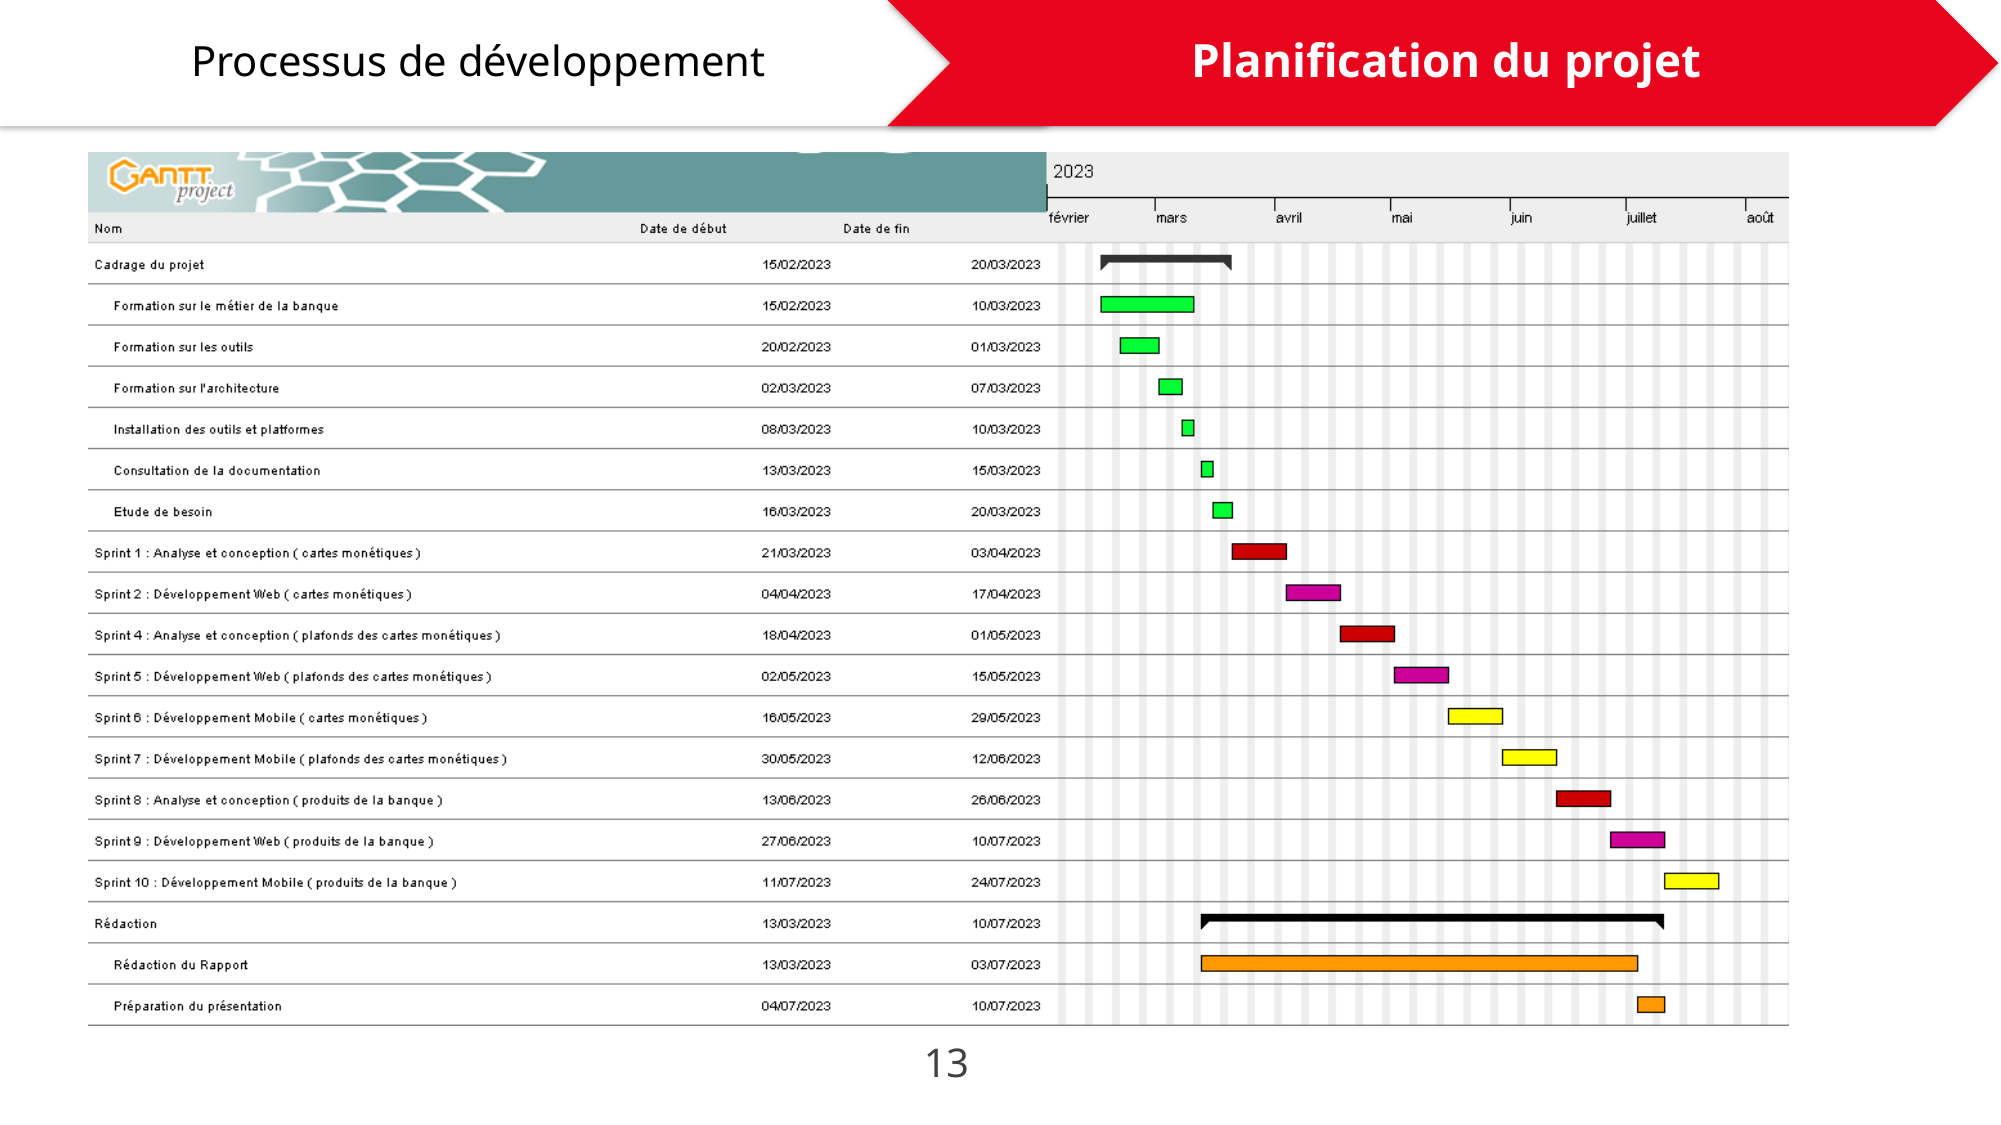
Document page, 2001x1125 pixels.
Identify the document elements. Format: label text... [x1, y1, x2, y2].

slide_number 13 [915, 1029, 978, 1094]
picture [88, 151, 1790, 1026]
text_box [0, 0, 1999, 127]
